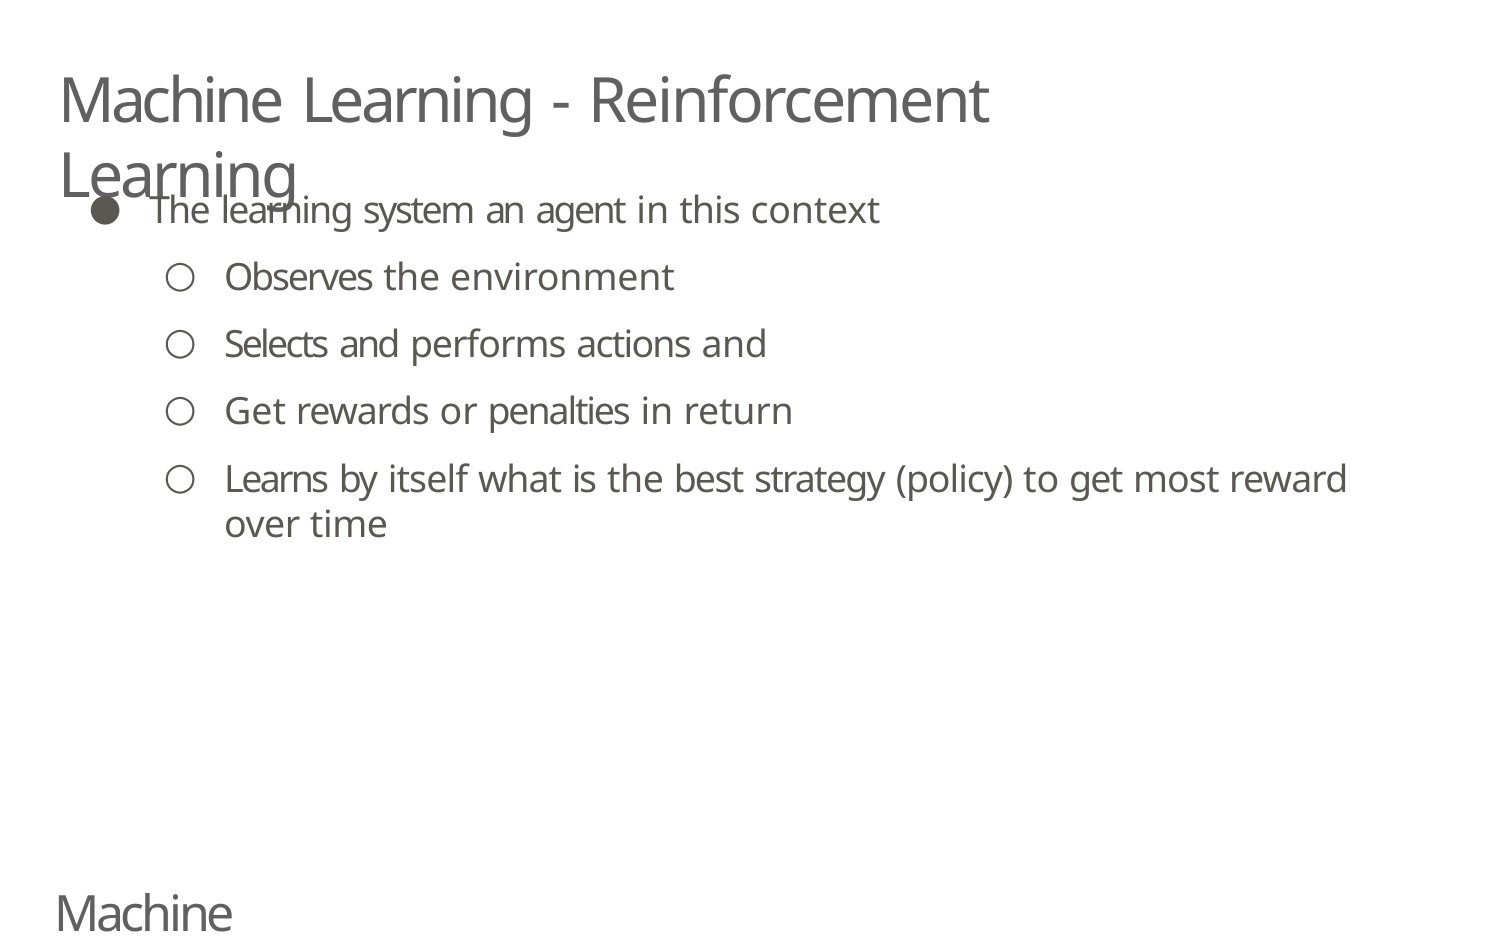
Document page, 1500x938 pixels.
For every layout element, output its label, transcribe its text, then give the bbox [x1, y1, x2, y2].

text_box The learning system an agent in this context Observes the environment Selects and performs actions and Get rewards or penalties in return Learns by itself what is the best strategy (policy) to get most reward over time [86, 161, 1424, 545]
footer Machine Learning [52, 876, 410, 938]
title Machine Learning - Reinforcement Learning [56, 58, 1164, 217]
